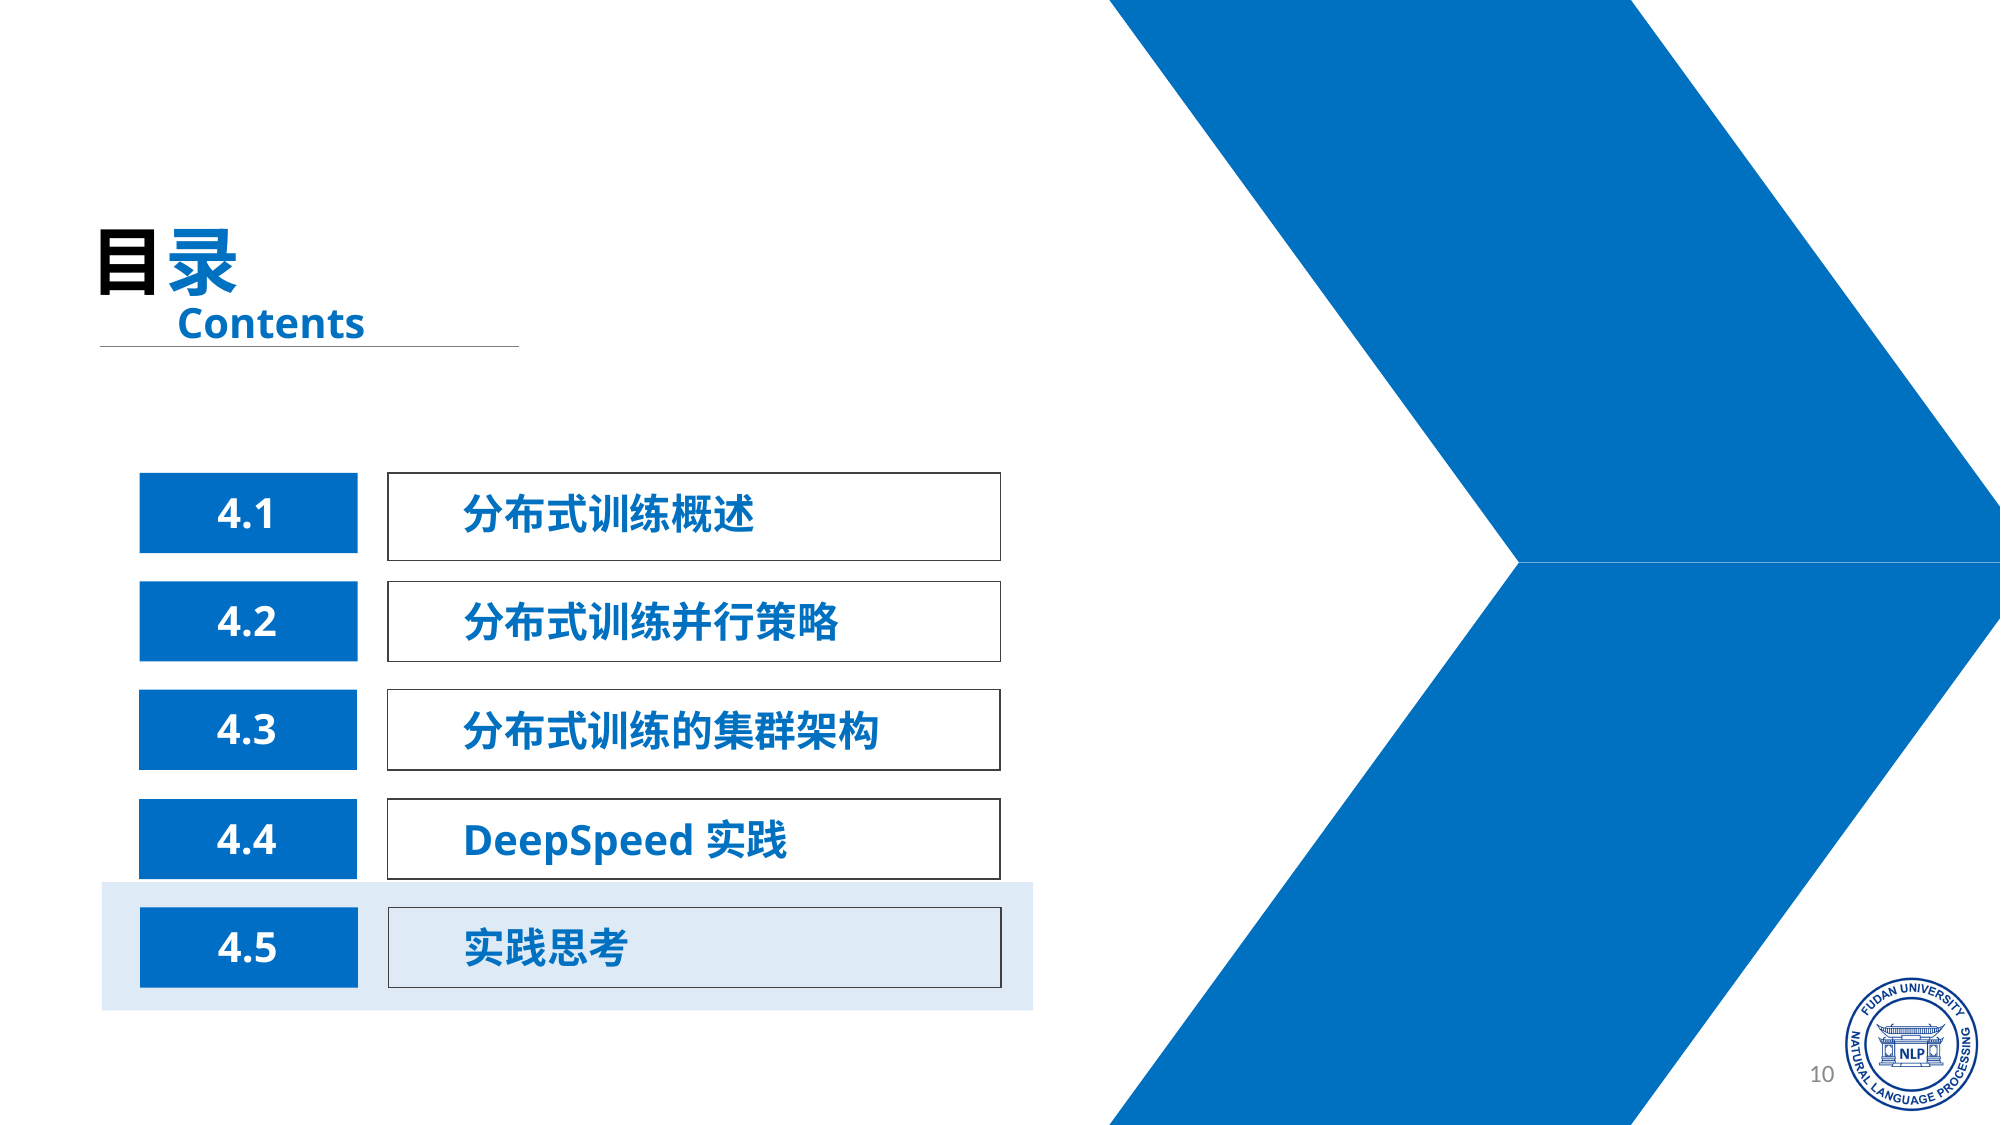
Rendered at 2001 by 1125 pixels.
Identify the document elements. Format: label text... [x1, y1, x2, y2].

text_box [388, 907, 1002, 988]
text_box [139, 472, 358, 554]
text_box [139, 907, 359, 988]
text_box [387, 689, 1001, 771]
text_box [387, 798, 1001, 880]
picture [1834, 972, 1985, 1117]
text_box [1109, 563, 2000, 1125]
text_box [1109, 0, 2000, 563]
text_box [138, 689, 358, 771]
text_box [139, 581, 358, 662]
text_box [101, 882, 1034, 1011]
slide_number 106 [1412, 1042, 1863, 1103]
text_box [138, 798, 358, 880]
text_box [387, 581, 1001, 662]
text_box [75, 207, 519, 356]
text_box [387, 472, 1002, 561]
